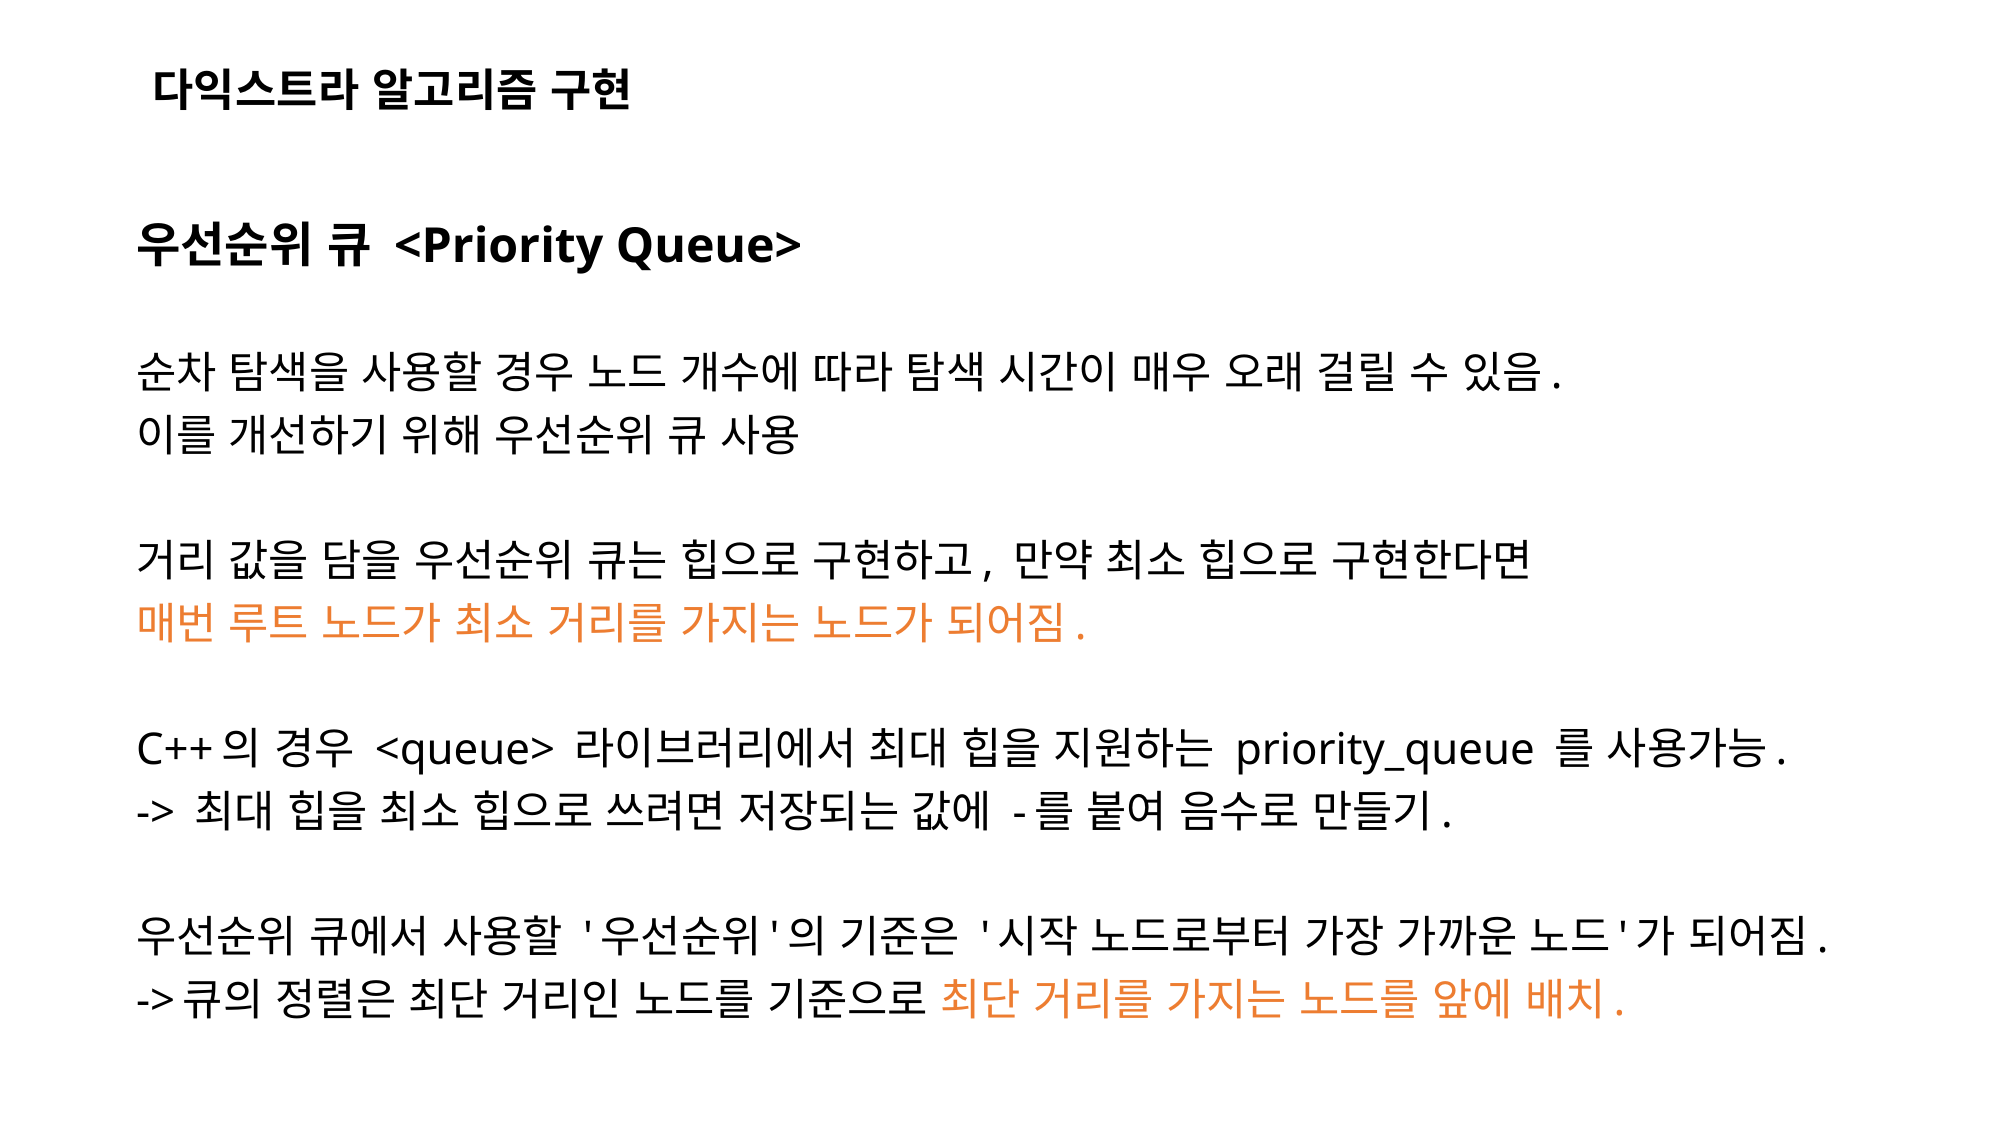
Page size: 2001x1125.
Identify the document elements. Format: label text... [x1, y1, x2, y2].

title 다익스트라 알고리즘 구현 [137, 59, 1863, 178]
list 우선순위 큐 <Priority Queue> 순차 탐색을 사용할 경우 노드 개수에 따라 탐색 시간이 매우 오래 걸릴 수 있음. 이를 개선하기 위해 우선순위 큐 사용 거리 값을 담을 우선순위 큐는 힙으로 구현하고, 만약 최소 힙으로 구현한다면 매번 루트 노드가 최소 거리를 가지는 노드가 되어짐. C++의 경우 <queue> 라이브러리에서 최대 힙을 지원하는 priority_queue 를 사용가능. -> 최대 힙을 최소 힙으로 쓰려면 저장되는 값에 -를 붙여 음수로 만들기. 우선순위 큐에서 사용할 '우선순위'의 기준은 '시작 노드로부터 가장 가까운 노드'가 되어짐. ->큐의 정렬은 최단 거리인 노드를 기준으로 최단 거리를 가지는 노드를 앞에 배치. [121, 213, 1879, 1053]
